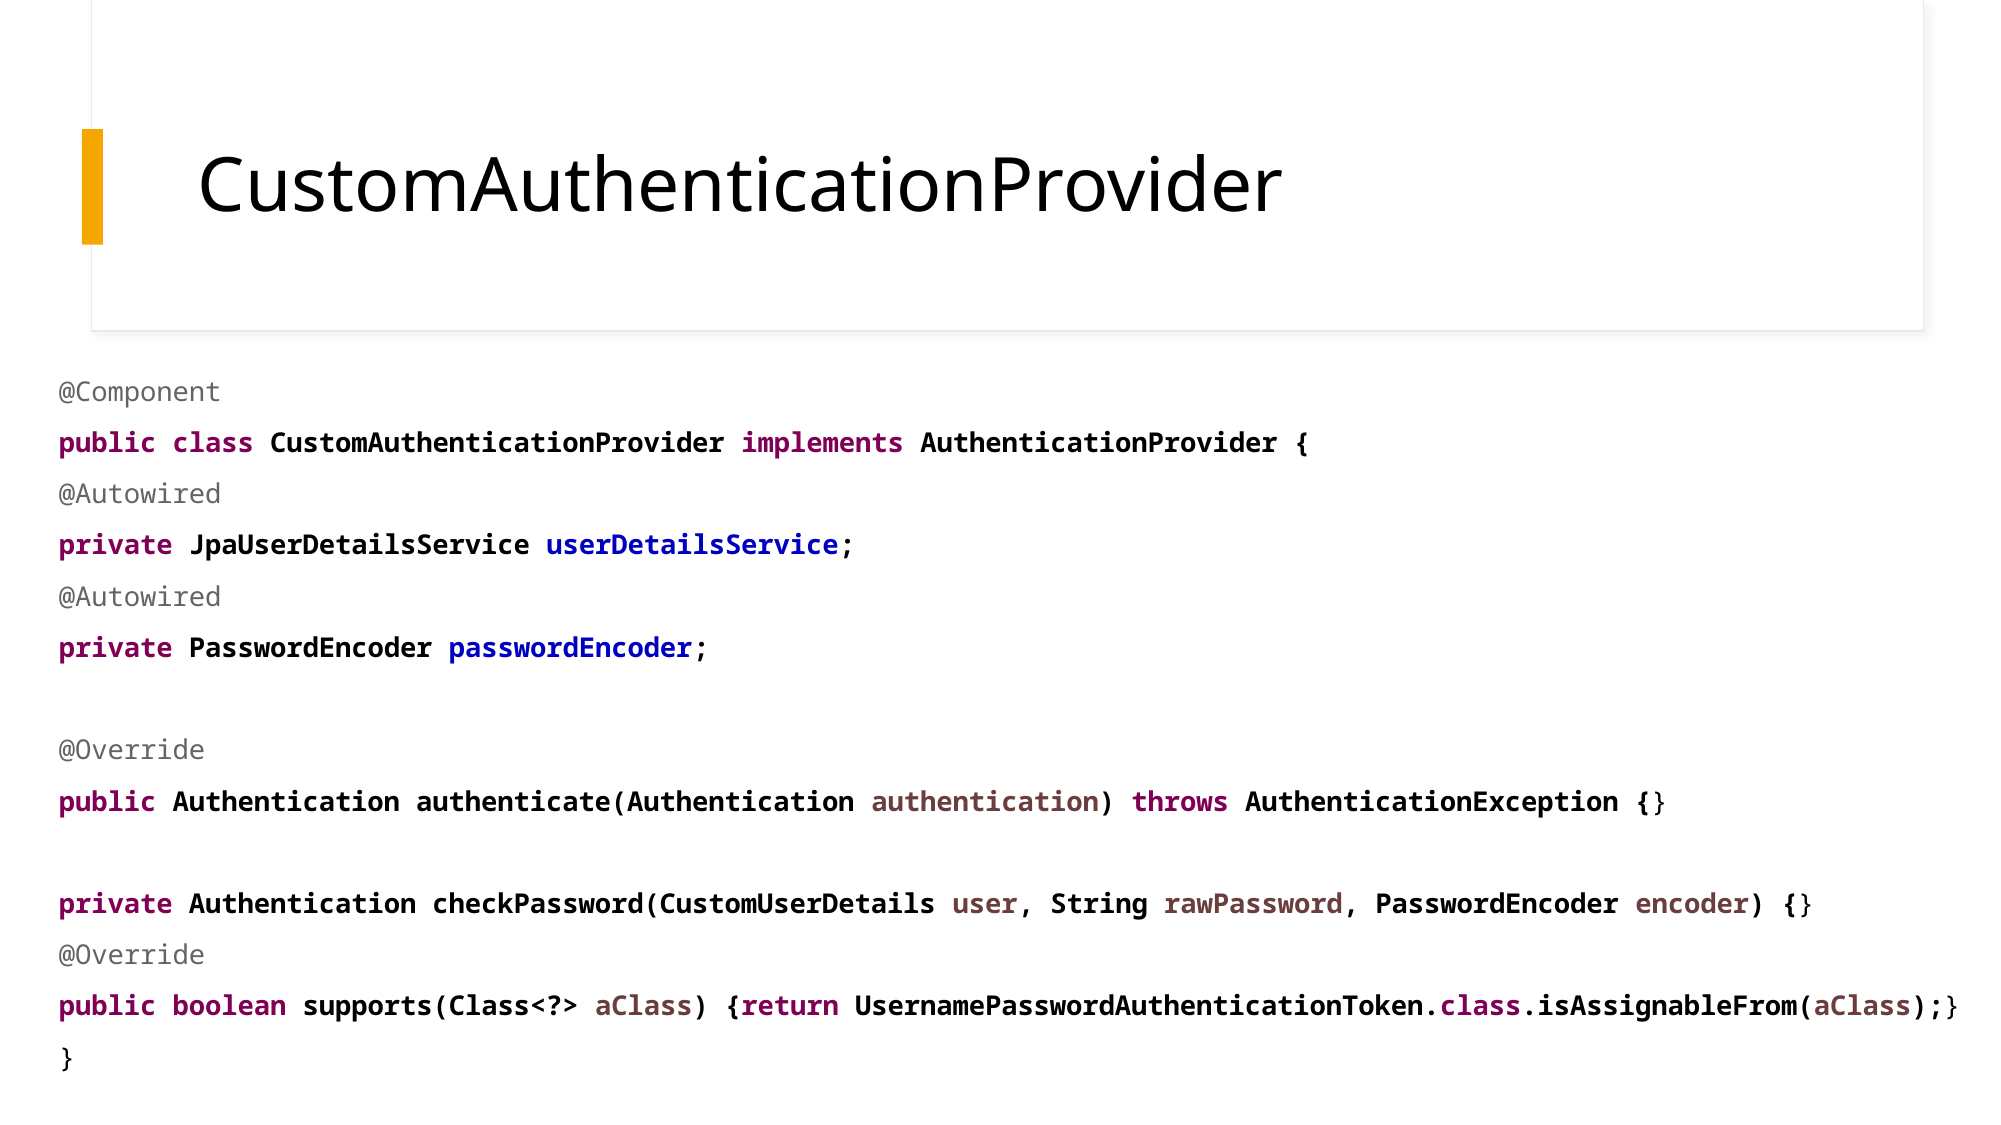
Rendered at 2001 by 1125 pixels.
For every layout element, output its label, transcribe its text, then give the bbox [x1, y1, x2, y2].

title CustomAuthenticationProvider [183, 90, 1851, 284]
list @Component public class CustomAuthenticationProvider implements AuthenticationProvider { @Autowired private JpaUserDetailsService userDetailsService; @Autowired private PasswordEncoder passwordEncoder; @Override public Authentication authenticate(Authentication authentication) throws AuthenticationException {} private Authentication checkPassword(CustomUserDetails user, String rawPassword, PasswordEncoder encoder) {} @Override public boolean supports(Class<?> aClass) {return UsernamePasswordAuthenticationToken.class.isAssignableFrom(aClass);} } [44, 363, 1988, 1108]
